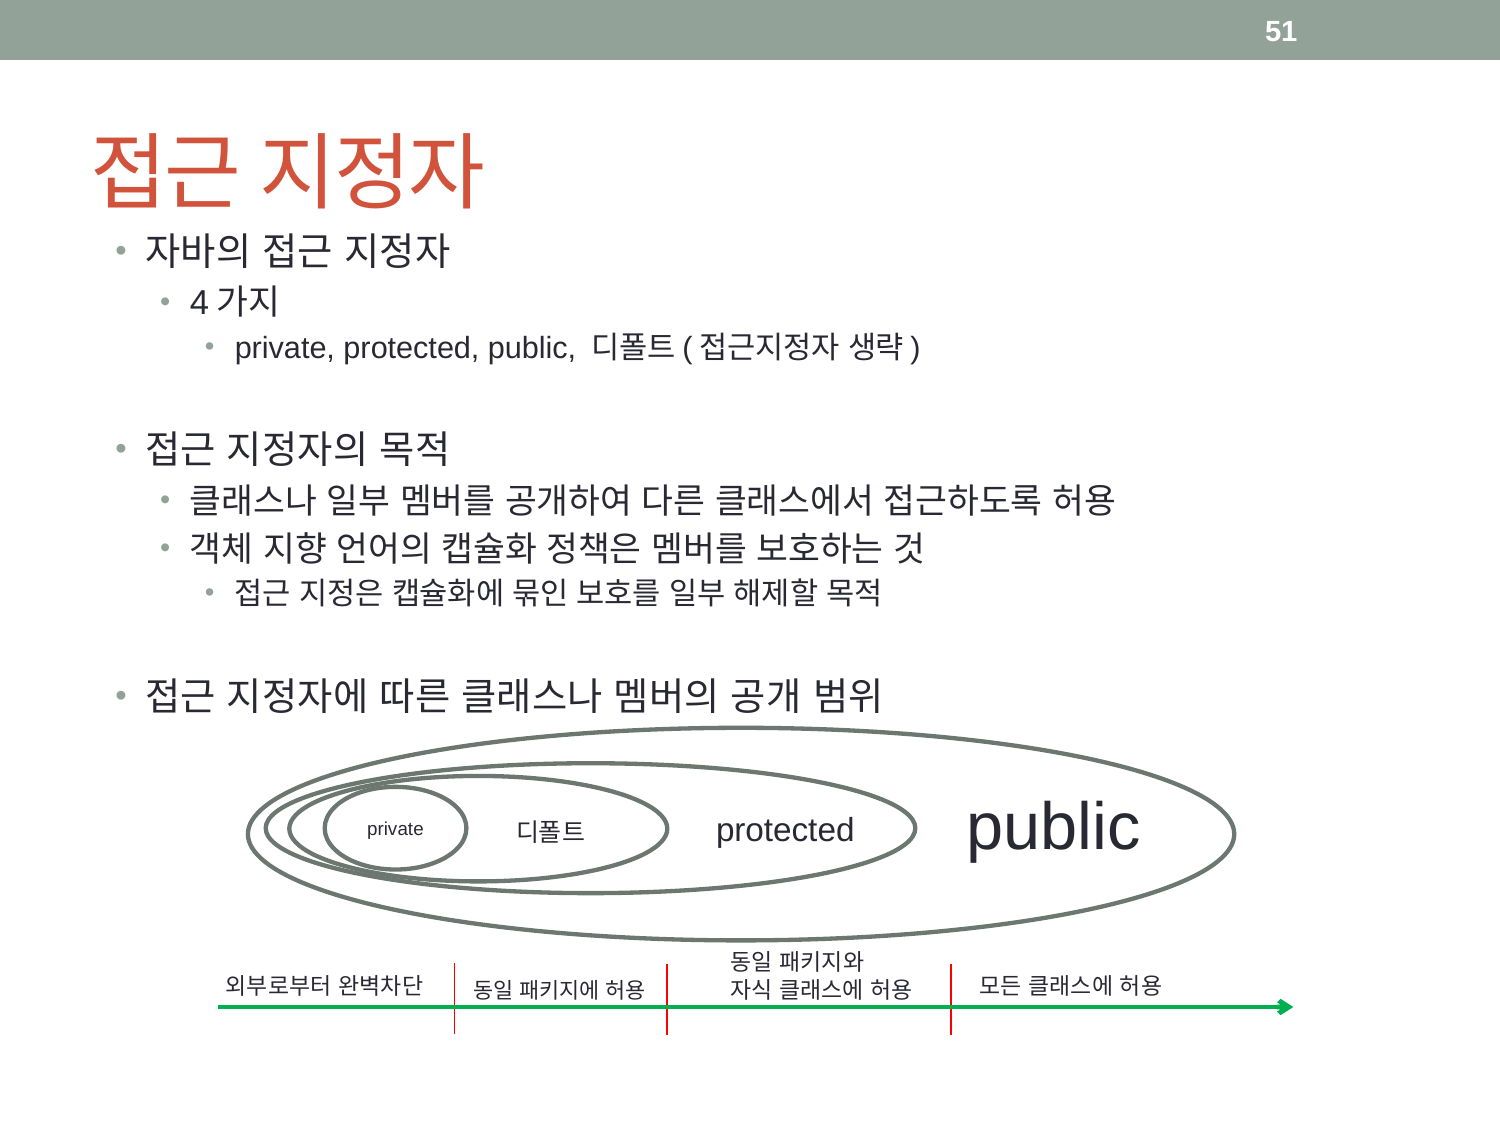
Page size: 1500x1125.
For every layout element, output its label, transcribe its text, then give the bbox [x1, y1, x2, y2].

list 자바의 접근 지정자 4가지 private, protected, public, 디폴트(접근지정자 생략) 접근 지정자의 목적 클래스나 일부 멤버를 공개하여 다른 클래스에서 접근하도록 허용 객체 지향 언어의 캡슐화 정책은 멤버를 보호하는 것 접근 지정은 캡슐화에 묶인 보호를 일부 해제할 목적 접근 지정자에 따른 클래스나 멤버의 공개 범위 [100, 219, 1438, 728]
slide_number 51 [1250, 3, 1425, 57]
text_box 동일 패키지에 허용 [463, 968, 661, 1003]
text_box 외부로부터 완벽차단 [210, 964, 439, 1007]
text_box public [951, 775, 1156, 871]
text_box 모든 클래스에 허용 [964, 964, 1178, 1003]
text_box 동일 패키지와 자식 클래스에 허용 [715, 940, 929, 1003]
text_box [245, 725, 1237, 943]
title 접근 지정자 [75, 87, 1425, 250]
